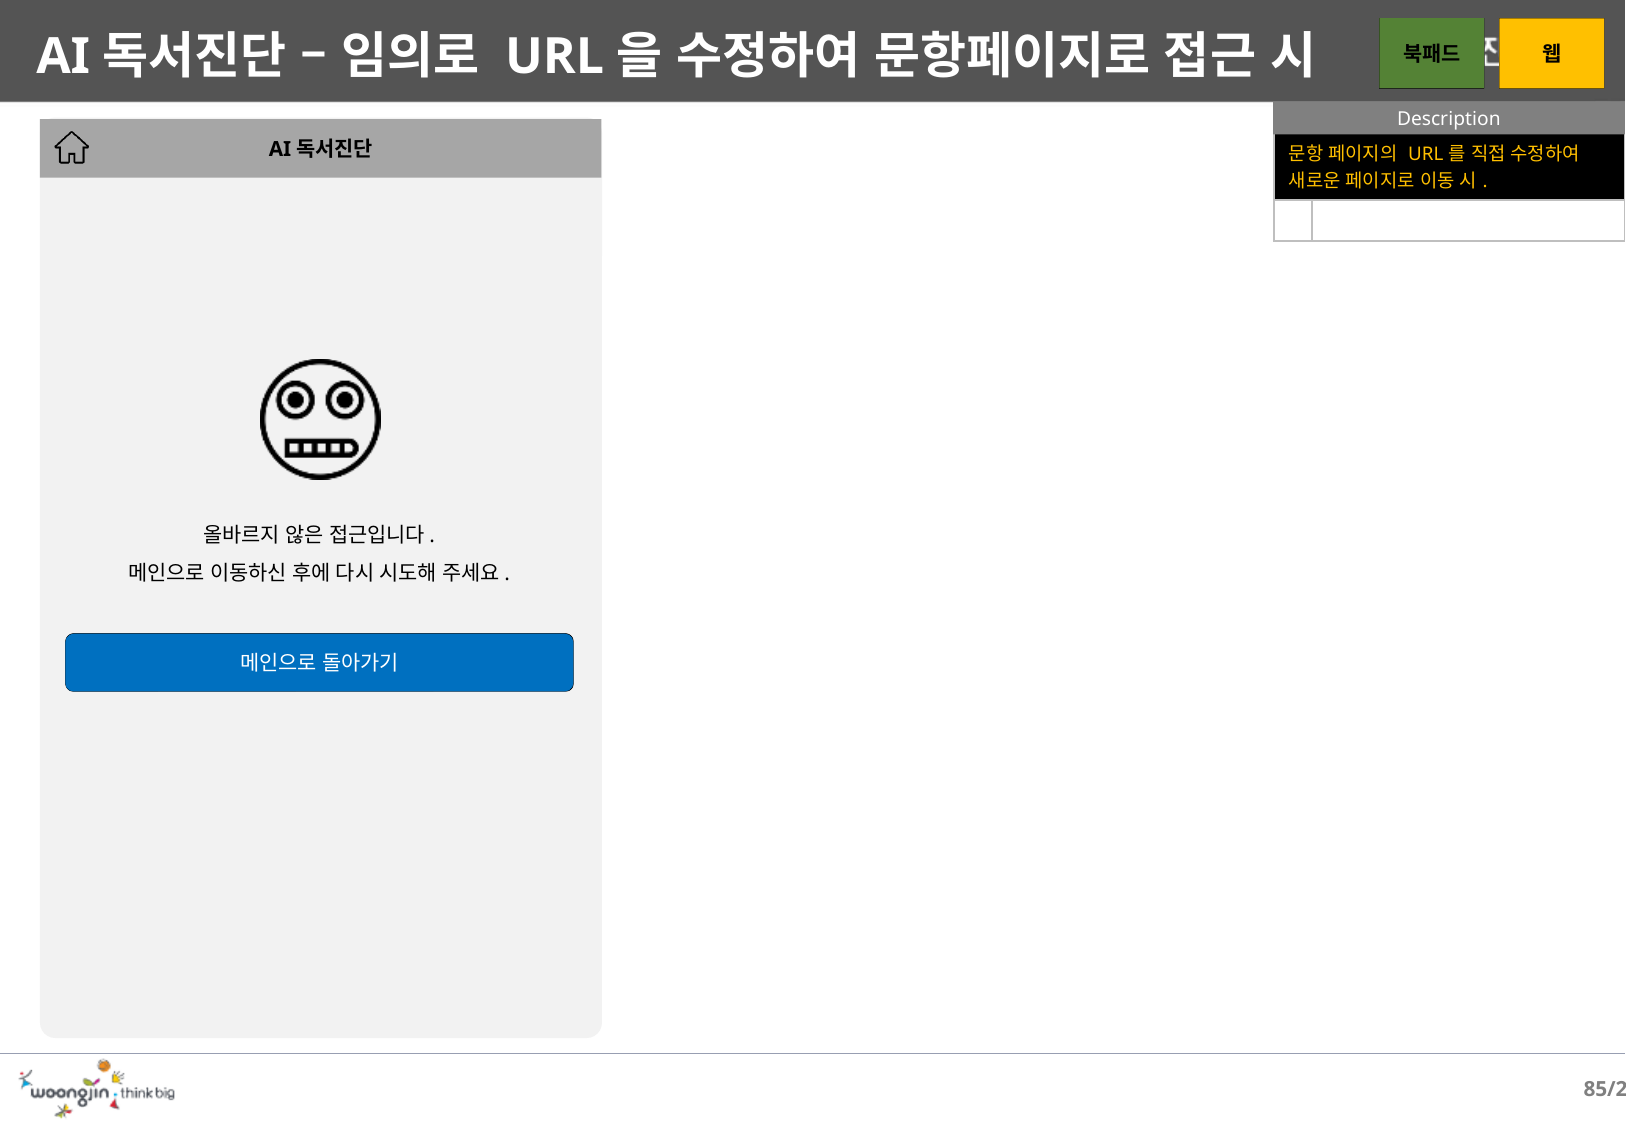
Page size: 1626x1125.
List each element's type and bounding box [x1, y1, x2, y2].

table_header [1275, 135, 1624, 199]
table_cell [1313, 201, 1624, 240]
table_cell [1275, 201, 1311, 240]
text_box [1272, 101, 1625, 135]
picture [0, 0, 1625, 1053]
text_box [10, 116, 629, 1040]
title [24, 10, 1395, 97]
text_box [1499, 18, 1605, 89]
picture [0, 1054, 1625, 1125]
text_box [1379, 18, 1485, 89]
